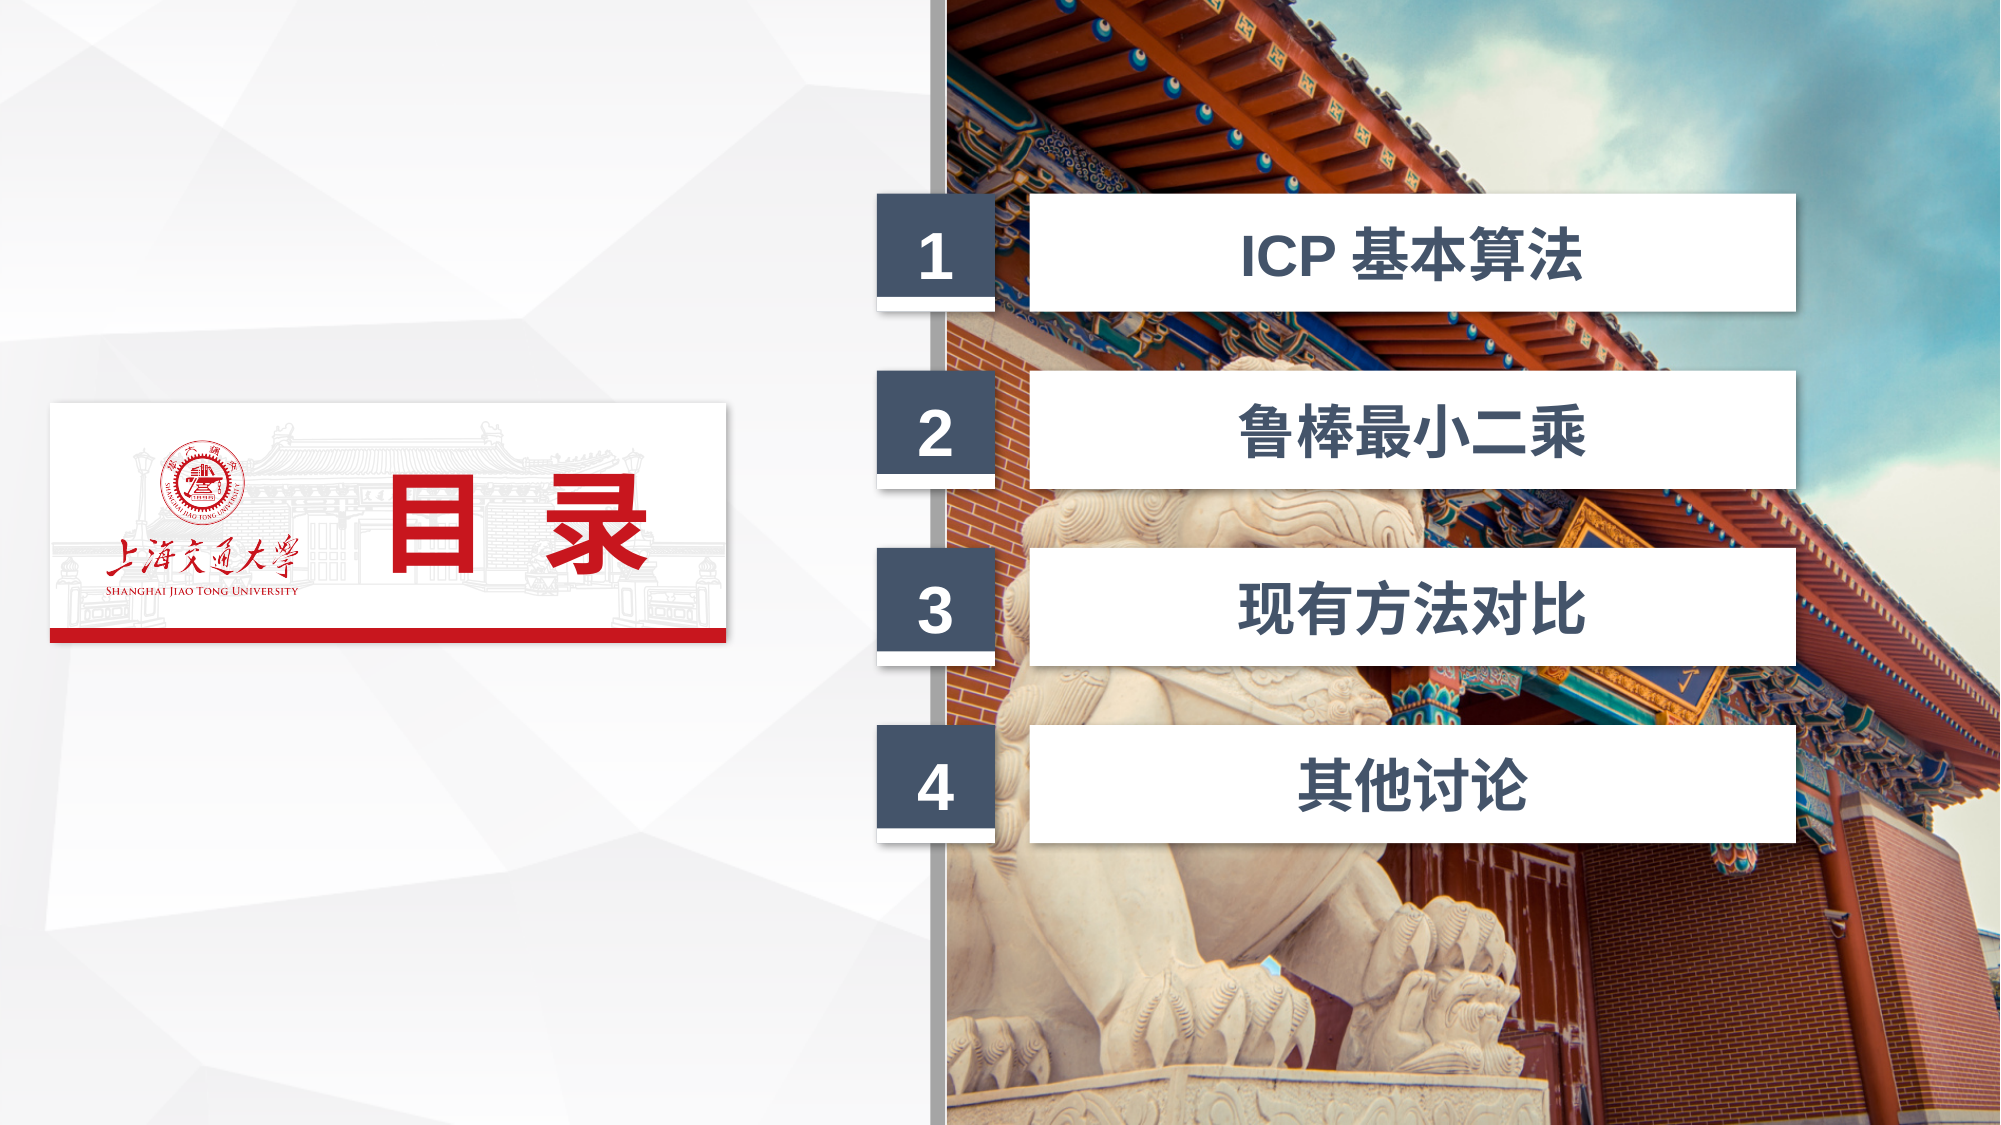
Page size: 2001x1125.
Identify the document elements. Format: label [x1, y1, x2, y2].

picture [946, 0, 2000, 1125]
text_box [876, 370, 995, 489]
text_box [876, 547, 995, 666]
picture [0, 0, 930, 1125]
text_box [876, 725, 995, 844]
text_box [876, 193, 995, 312]
